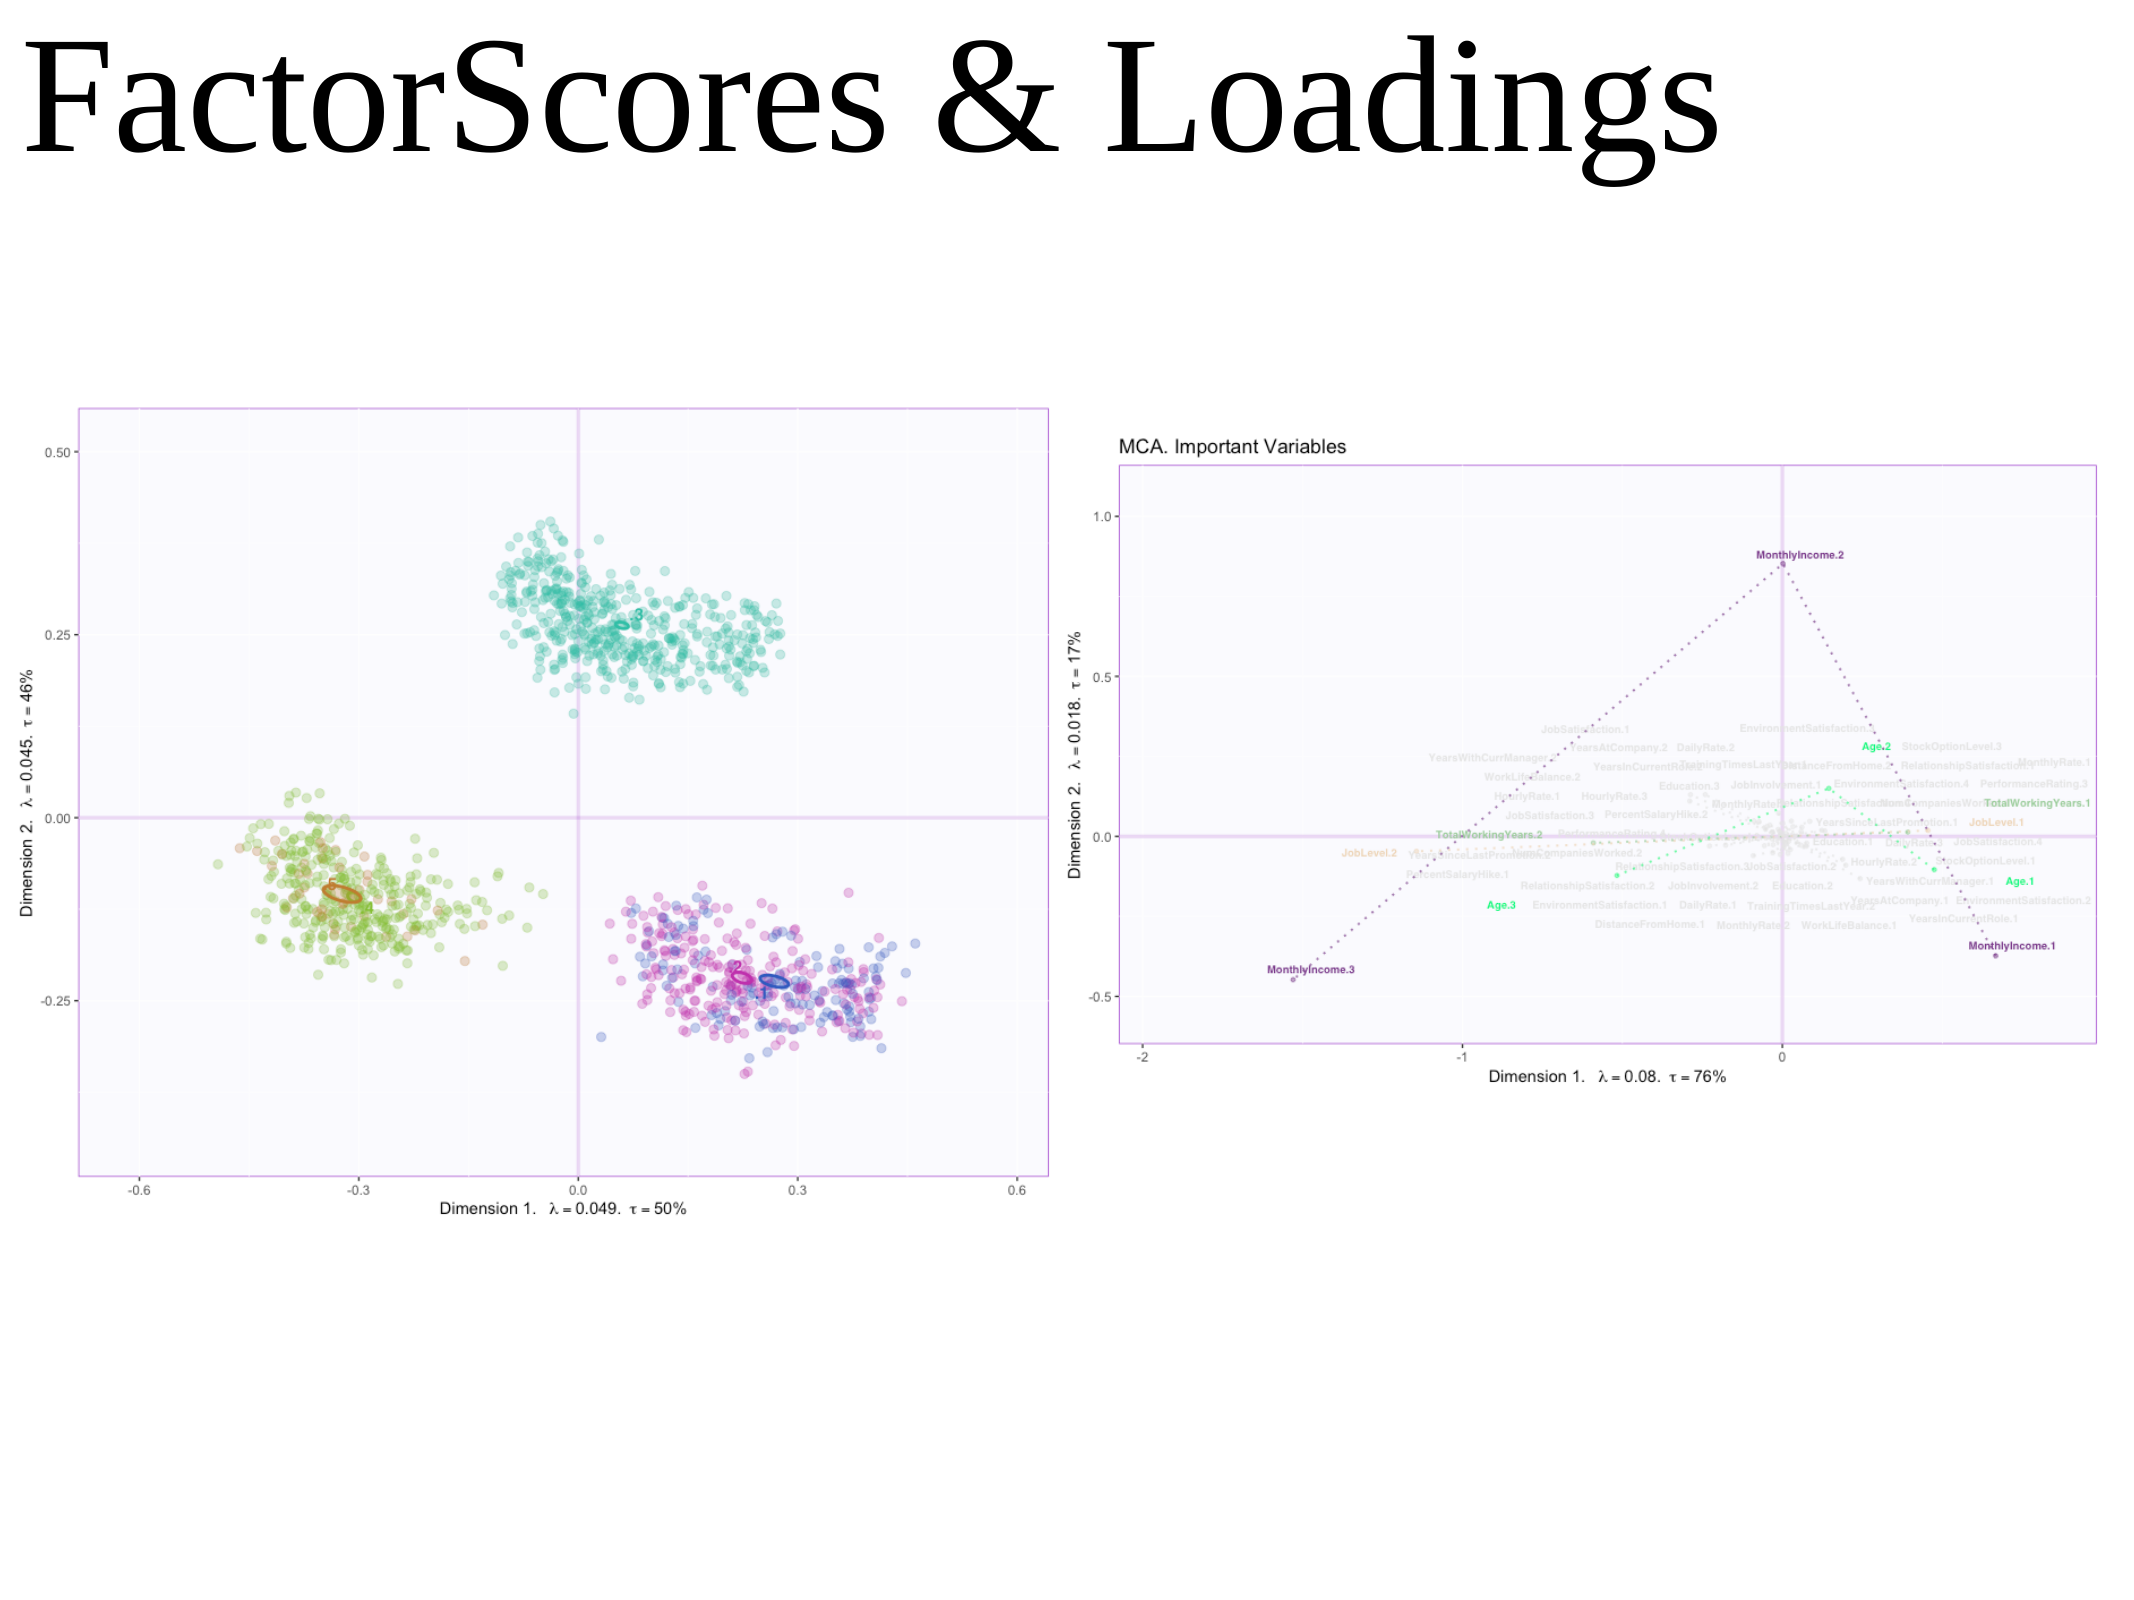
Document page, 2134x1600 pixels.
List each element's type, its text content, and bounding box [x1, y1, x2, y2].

picture [11, 327, 1057, 1273]
title FactorScores & Loadings [0, 0, 1785, 263]
picture [1060, 289, 2105, 1235]
